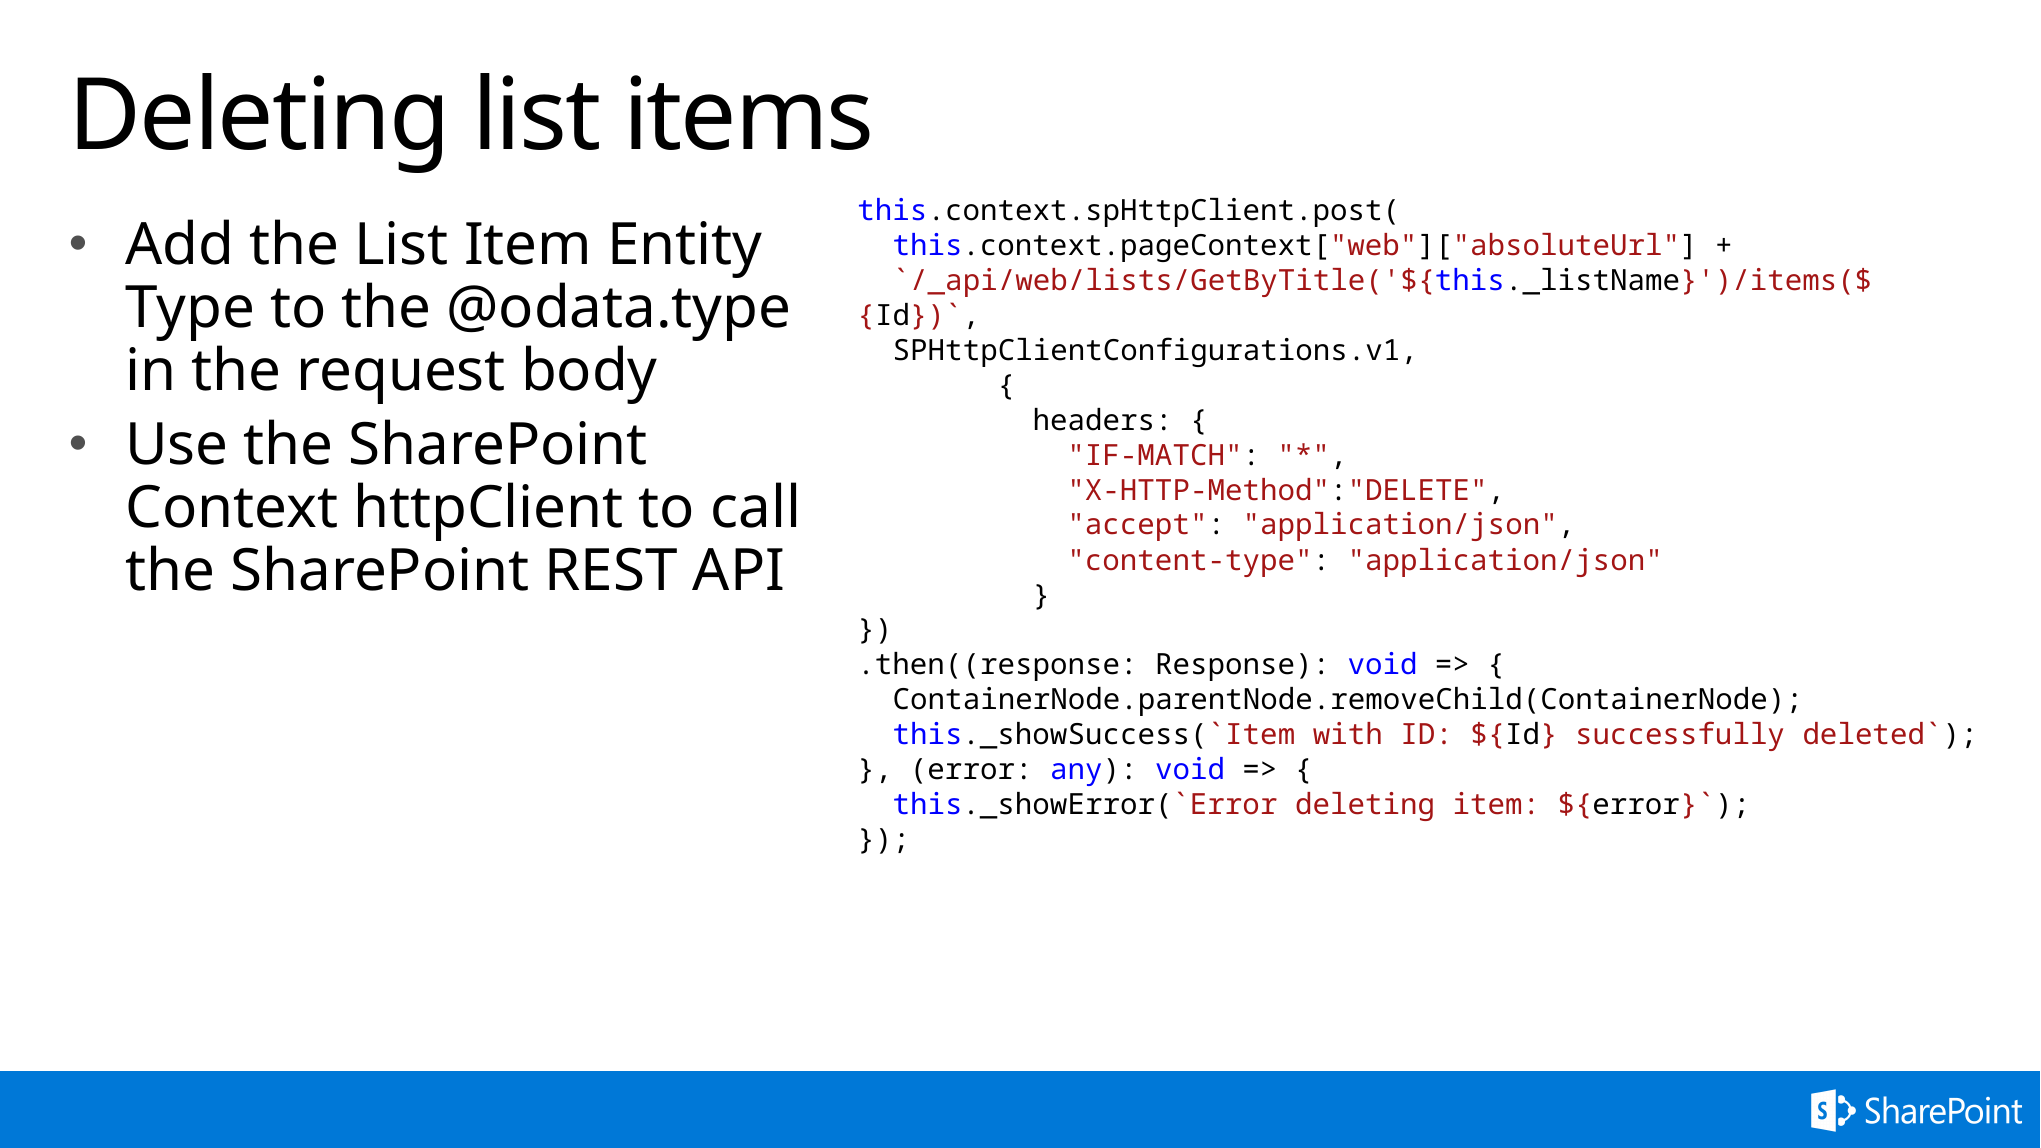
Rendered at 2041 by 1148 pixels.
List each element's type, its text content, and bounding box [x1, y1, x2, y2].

title Deleting list items [45, 48, 1996, 199]
list Add the List Item Entity Type to the @odata.type in the request body Use the SharePoint Context httpClient to call the SharePoint REST API [45, 199, 842, 626]
picture [1793, 1071, 2040, 1148]
text_box this.context.spHttpClient.post( this.context.pageContext["web"]["absoluteUrl"] + `/_api/web/lists/GetByTitle('${this._listName}')/items(${Id})`, SPHttpClientConfigurations.v1, { headers: { "IF-MATCH": "*", "X-HTTP-Method":"DELETE", "accept": "application/json", "content-type": "application/json" } }) .then((response: Response): void => { ContainerNode.parentNode.removeChild(ContainerNode); this._showSuccess(`Item with ID: ${Id} successfully deleted`); }, (error: any): void => { this._showError(`Error deleting item: ${error}`); }); [842, 183, 2010, 898]
